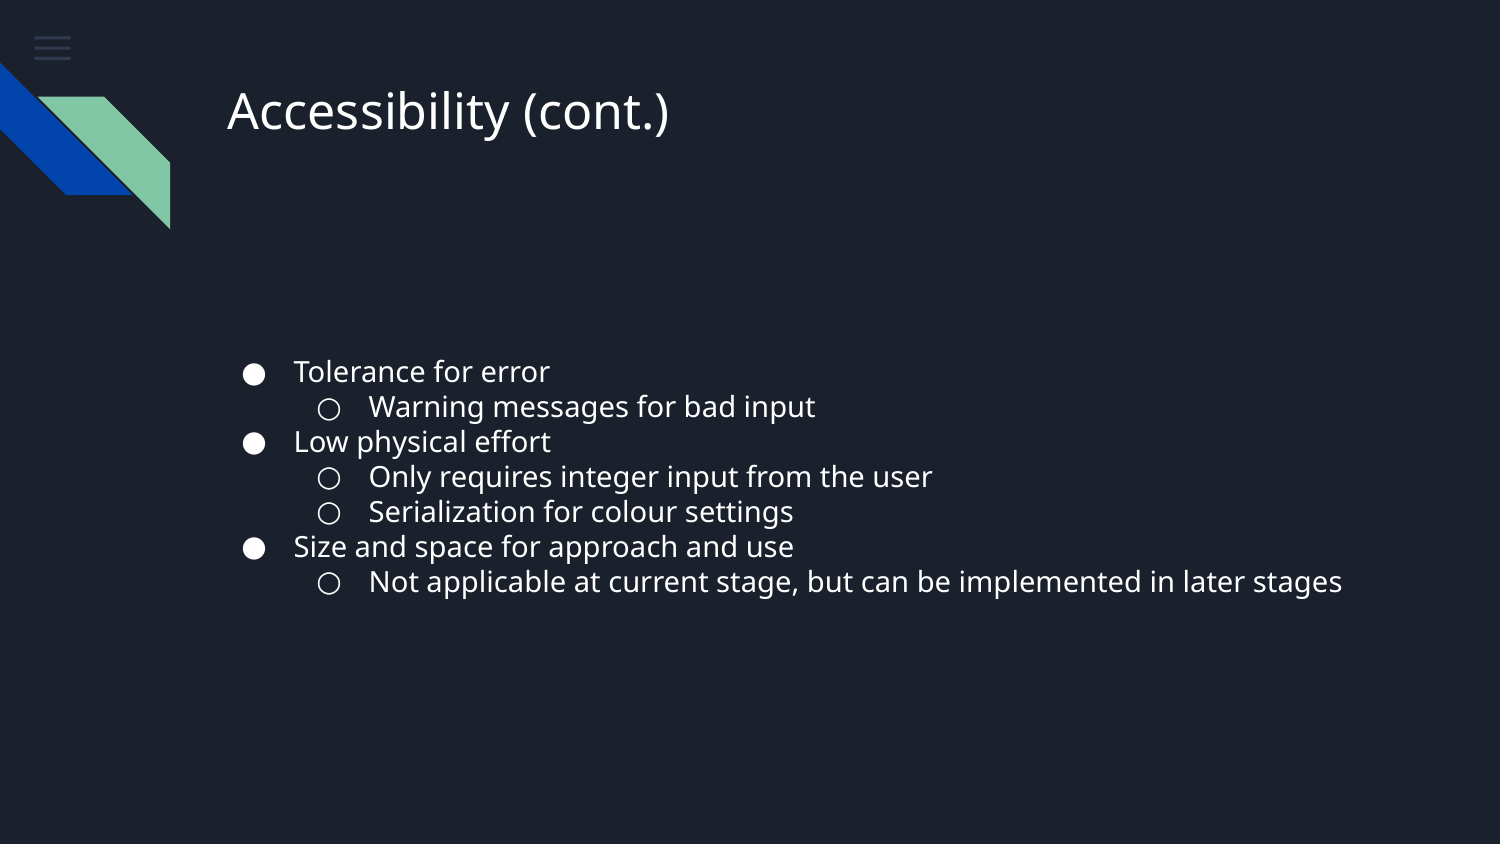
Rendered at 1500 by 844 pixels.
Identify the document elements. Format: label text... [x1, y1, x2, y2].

title Accessibility (cont.) [212, 64, 1368, 215]
text_box Tolerance for error Warning messages for bad input Low physical effort Only requires integer input from the user Serialization for colour settings Size and space for approach and use Not applicable at current stage, but can be implemented in later stages [203, 313, 1377, 639]
